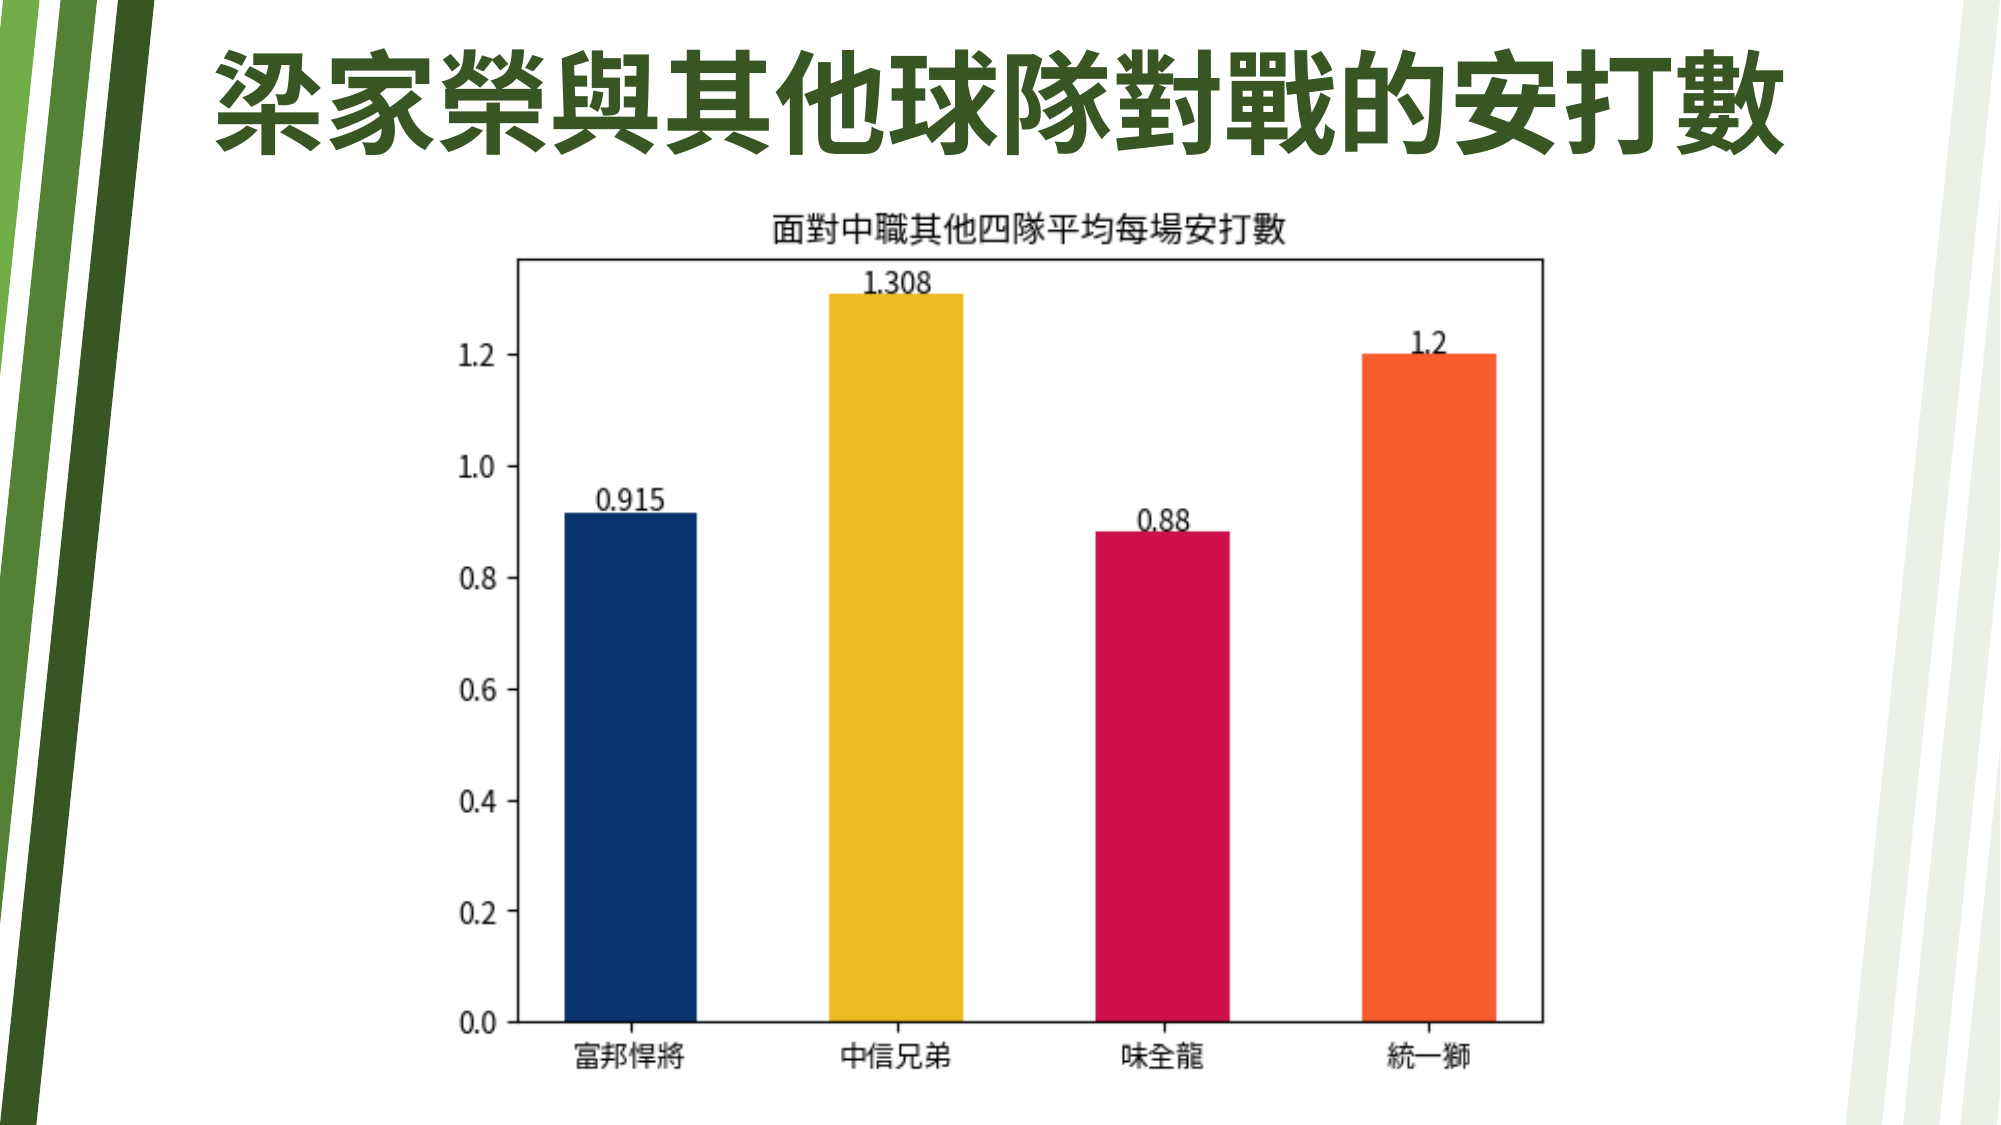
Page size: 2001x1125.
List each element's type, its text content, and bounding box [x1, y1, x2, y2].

list 梁家榮與其他球隊對戰的安打數 [121, 33, 1879, 185]
picture [436, 193, 1563, 1092]
